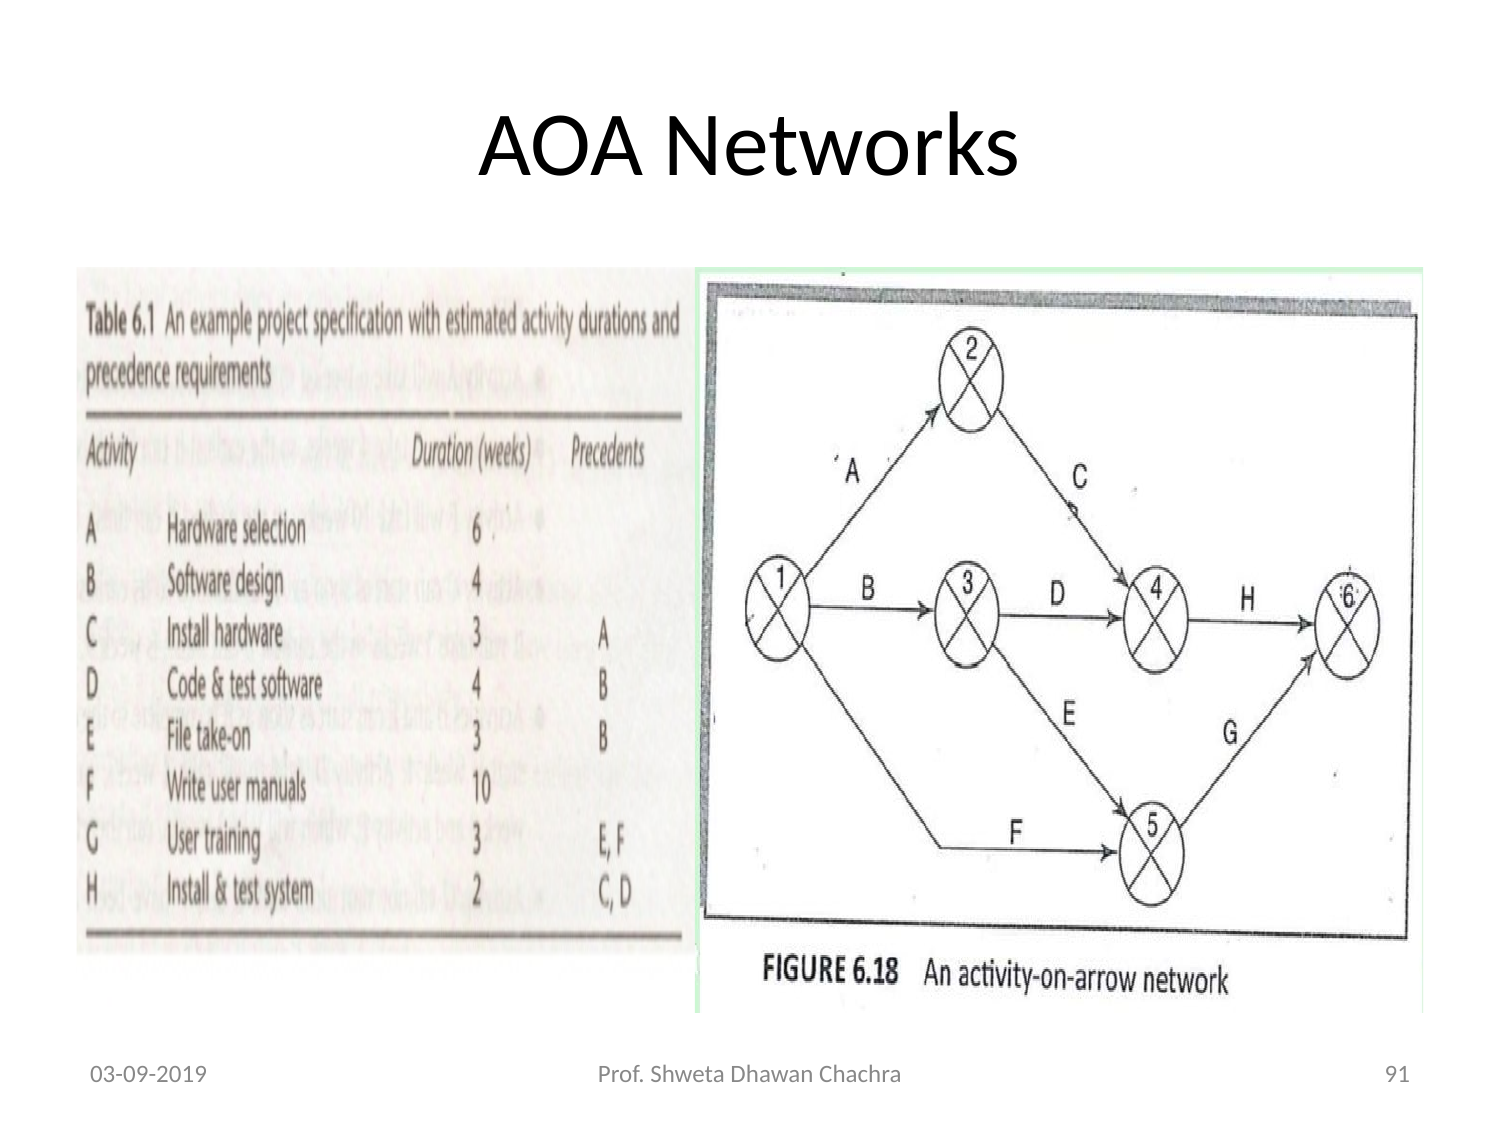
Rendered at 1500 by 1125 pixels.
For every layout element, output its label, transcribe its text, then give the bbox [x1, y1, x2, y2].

footer Prof. Shweta Dhawan Chachra [512, 1042, 988, 1103]
slide_number ‹#› [1074, 1042, 1425, 1103]
title AOA Networks [75, 45, 1425, 233]
picture [76, 266, 1424, 1014]
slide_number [75, 1042, 425, 1103]
